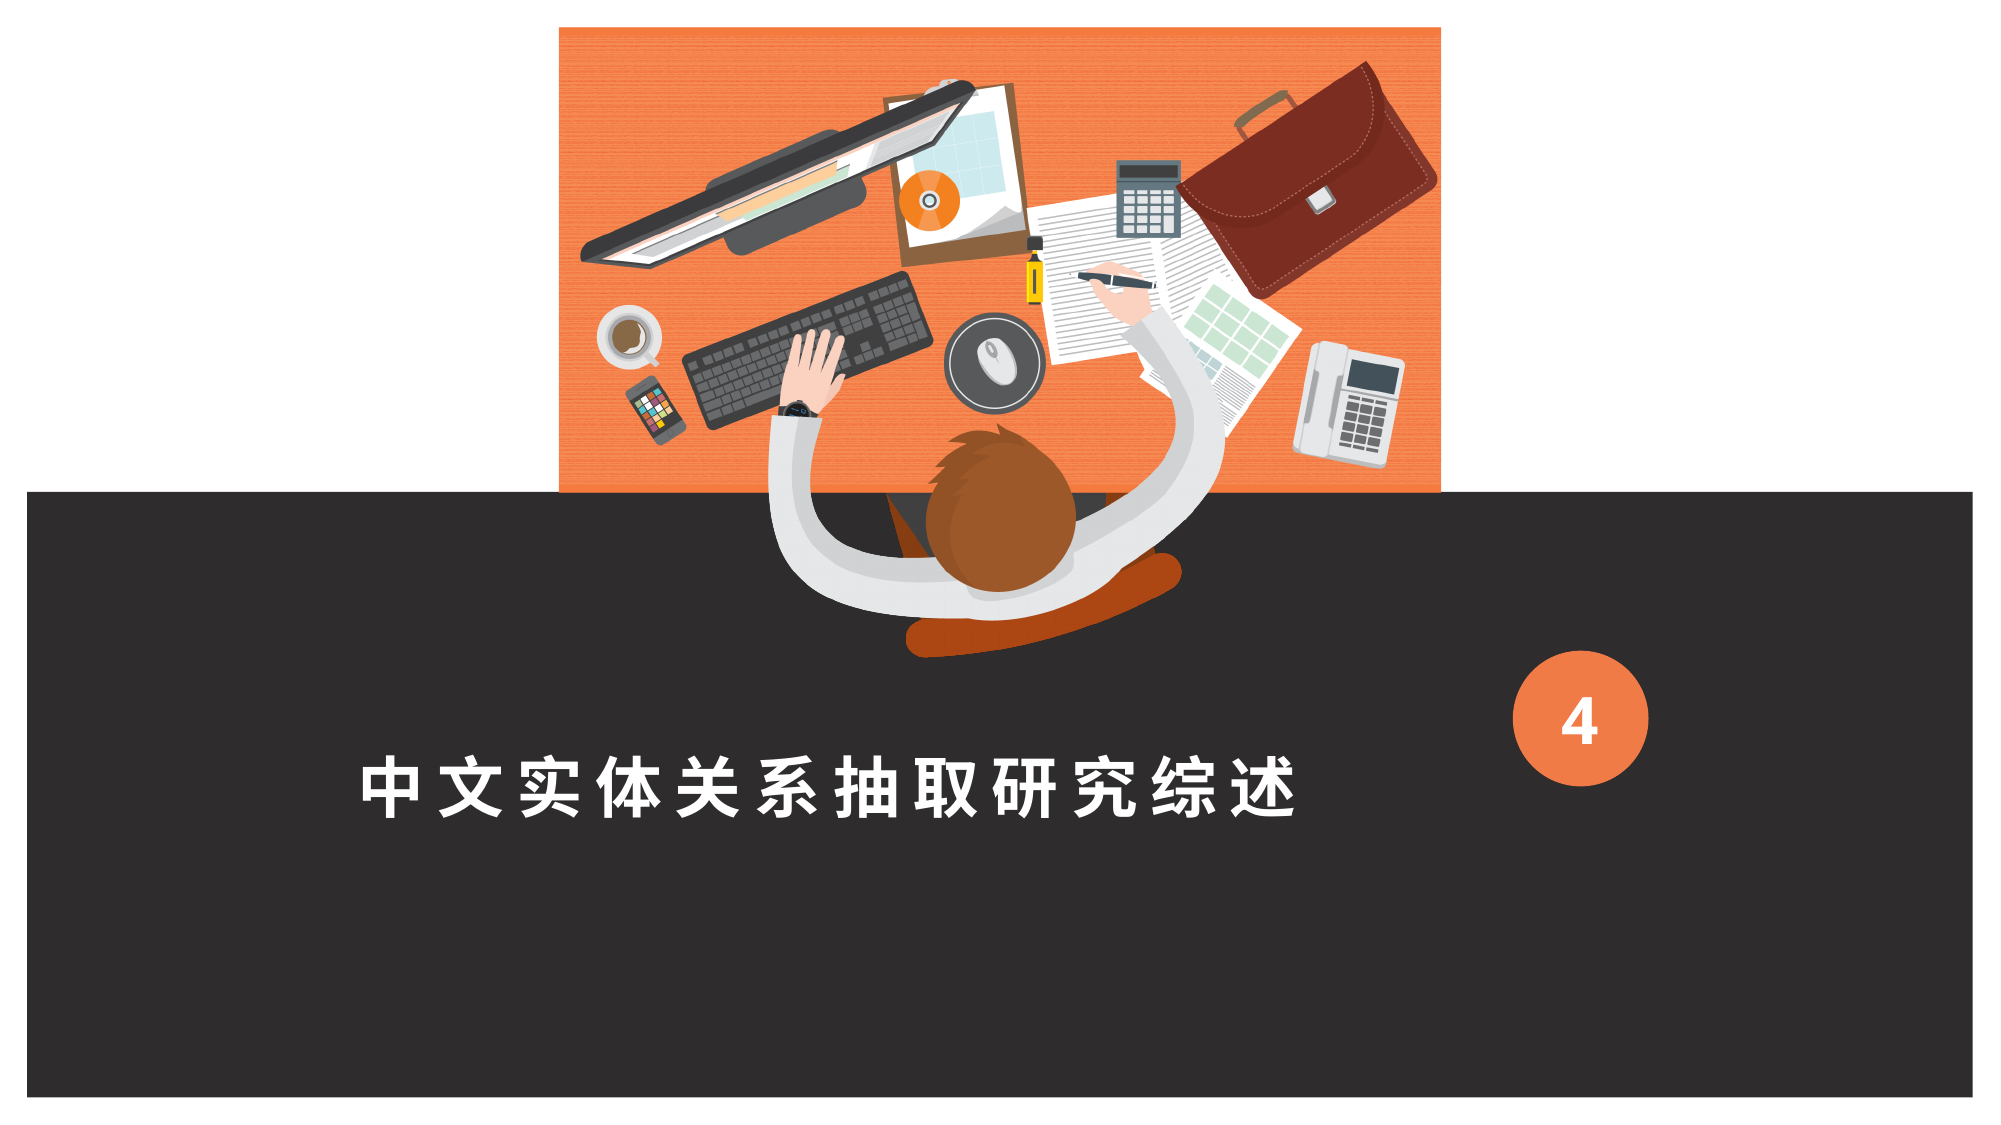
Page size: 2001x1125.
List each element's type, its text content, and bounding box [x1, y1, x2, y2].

text_box 4 [1511, 649, 1650, 788]
text_box [26, 491, 1974, 1098]
picture [558, 27, 1442, 676]
text_box 中文实体关系抽取研究综述 [357, 745, 1341, 827]
